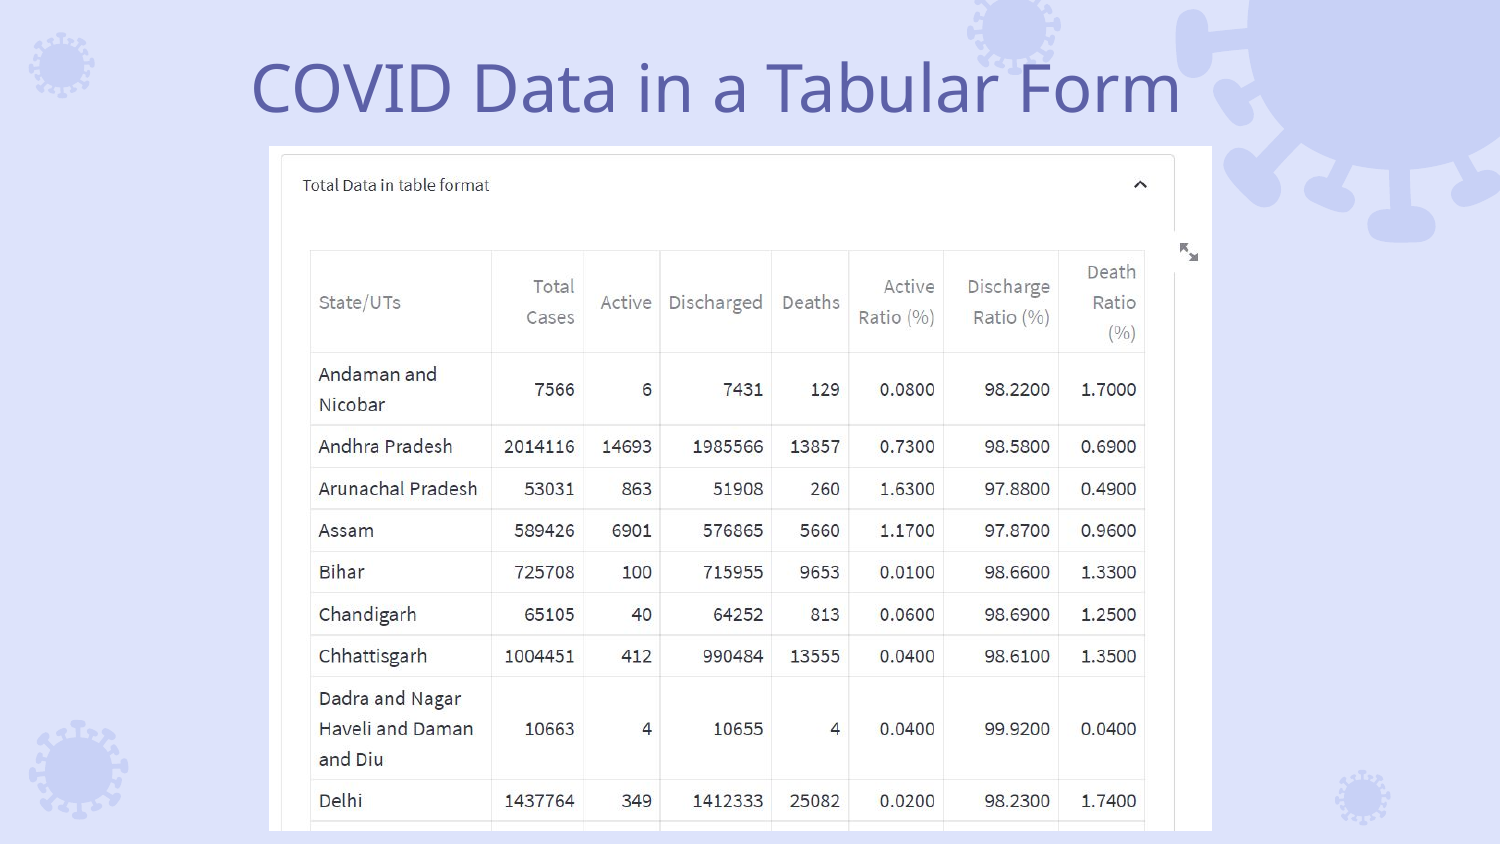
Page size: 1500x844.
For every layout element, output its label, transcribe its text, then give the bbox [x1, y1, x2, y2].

picture [269, 146, 1212, 831]
title COVID Data in a Tabular Form [85, 30, 1349, 125]
